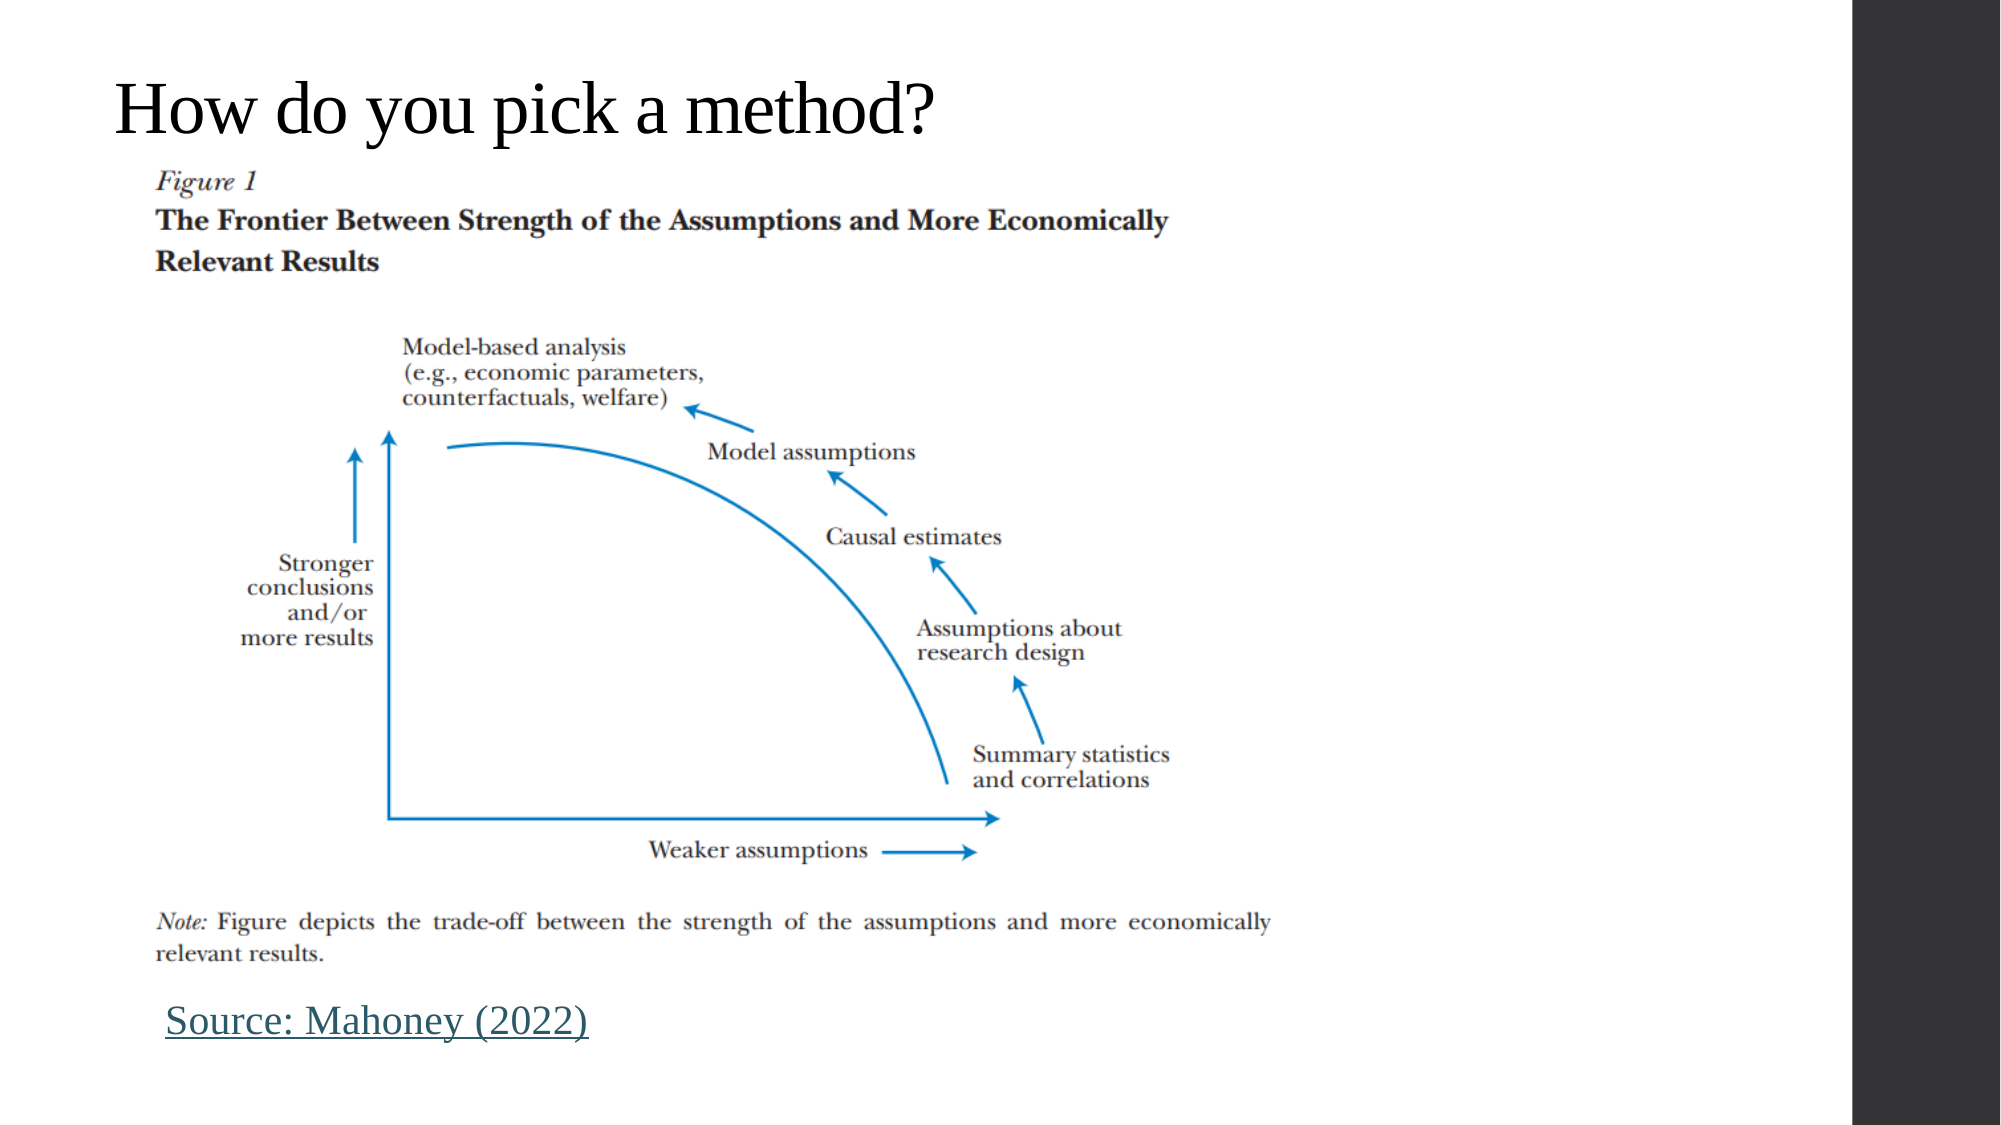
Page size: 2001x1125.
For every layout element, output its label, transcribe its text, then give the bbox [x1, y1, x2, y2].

picture [124, 157, 1307, 990]
list Source: Mahoney (2022) [150, 988, 1693, 1058]
title How do you pick a method? [99, 55, 1813, 158]
